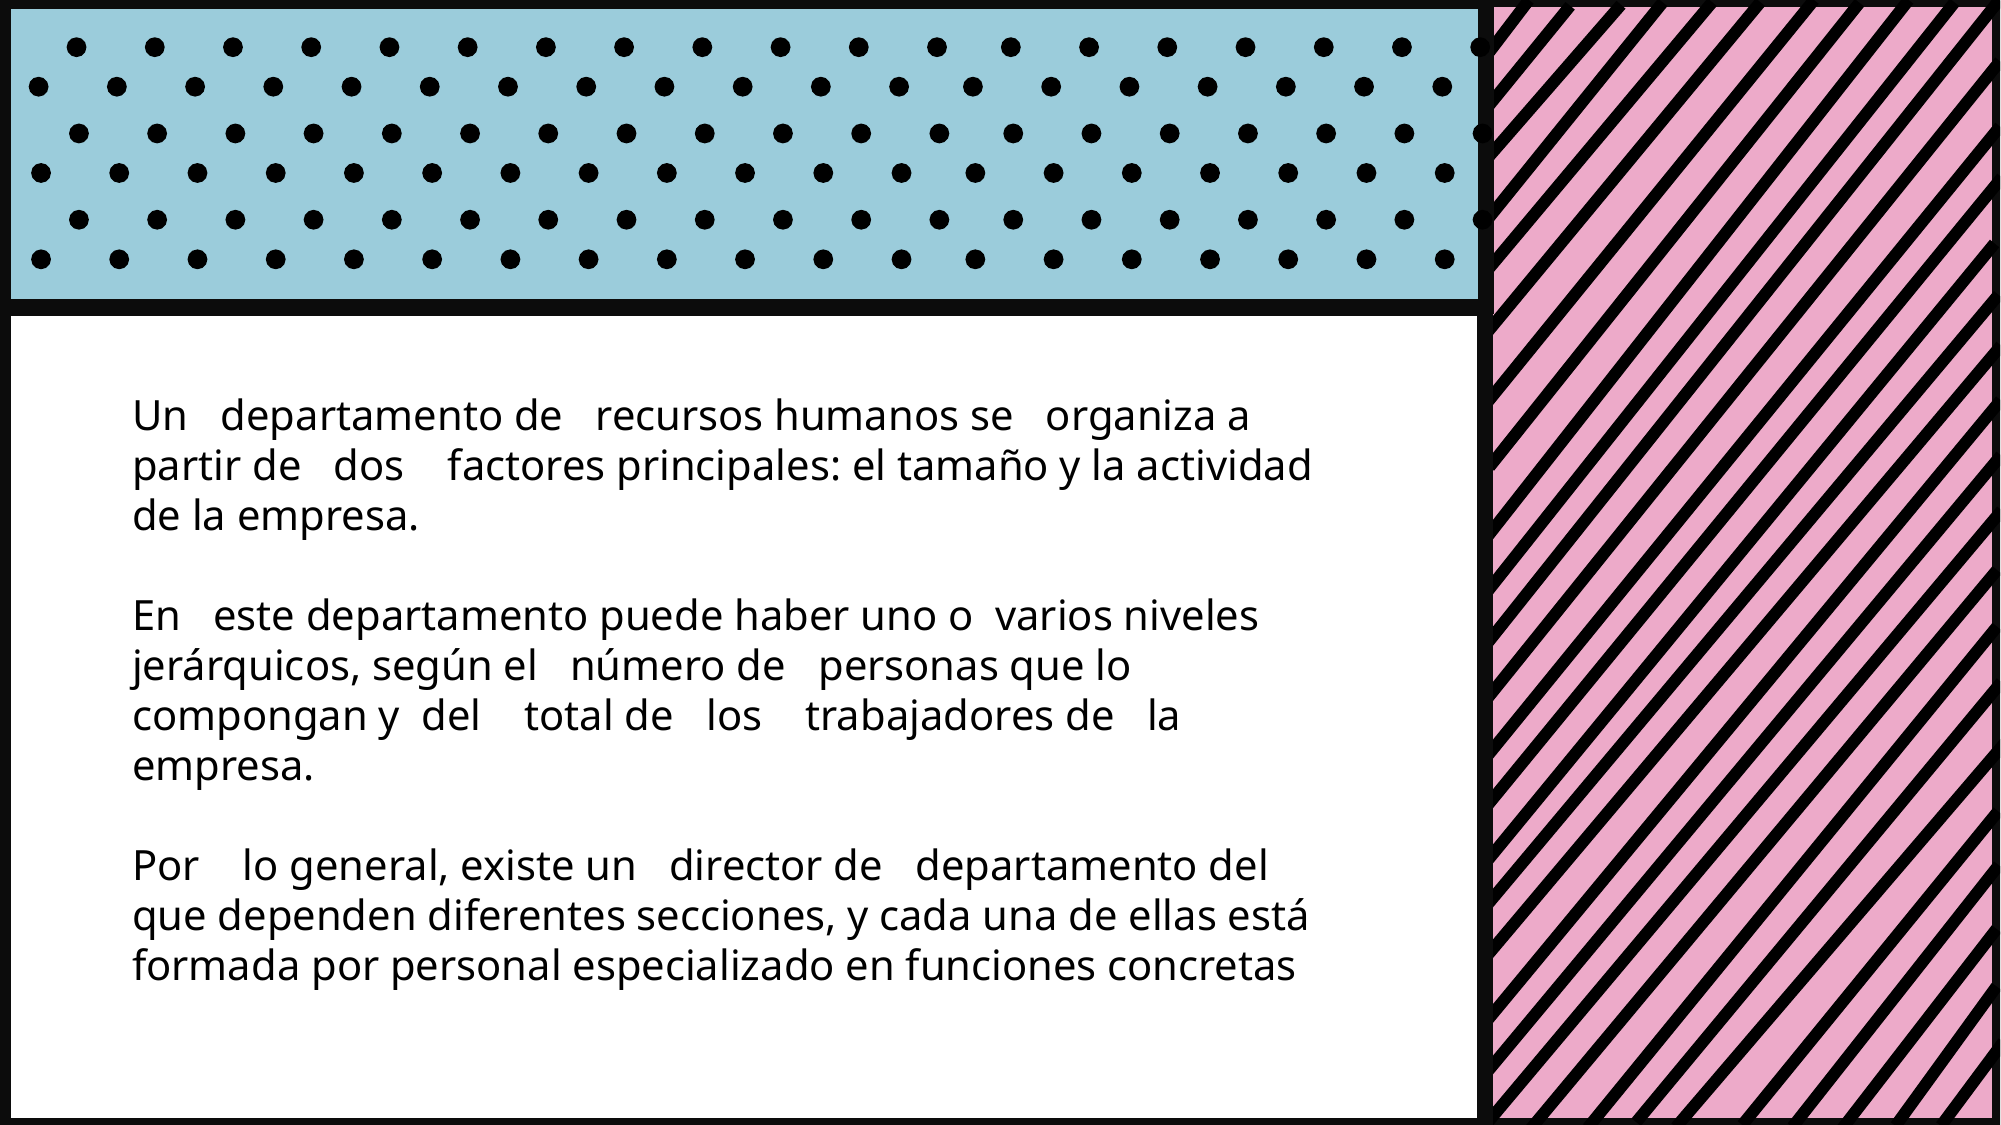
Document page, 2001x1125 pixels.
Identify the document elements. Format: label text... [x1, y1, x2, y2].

text_box Un departamento de recursos humanos se organiza a partir de dos factores principales: el tamaño y la actividad de la empresa. En este departamento puede haber uno o varios niveles jerárquicos, según el número de personas que lo compongan y del total de los trabajadores de la empresa. Por lo general, existe un director de departamento del que dependen diferentes secciones, y cada una de ellas está formada por personal especializado en funciones concretas [117, 381, 1376, 997]
